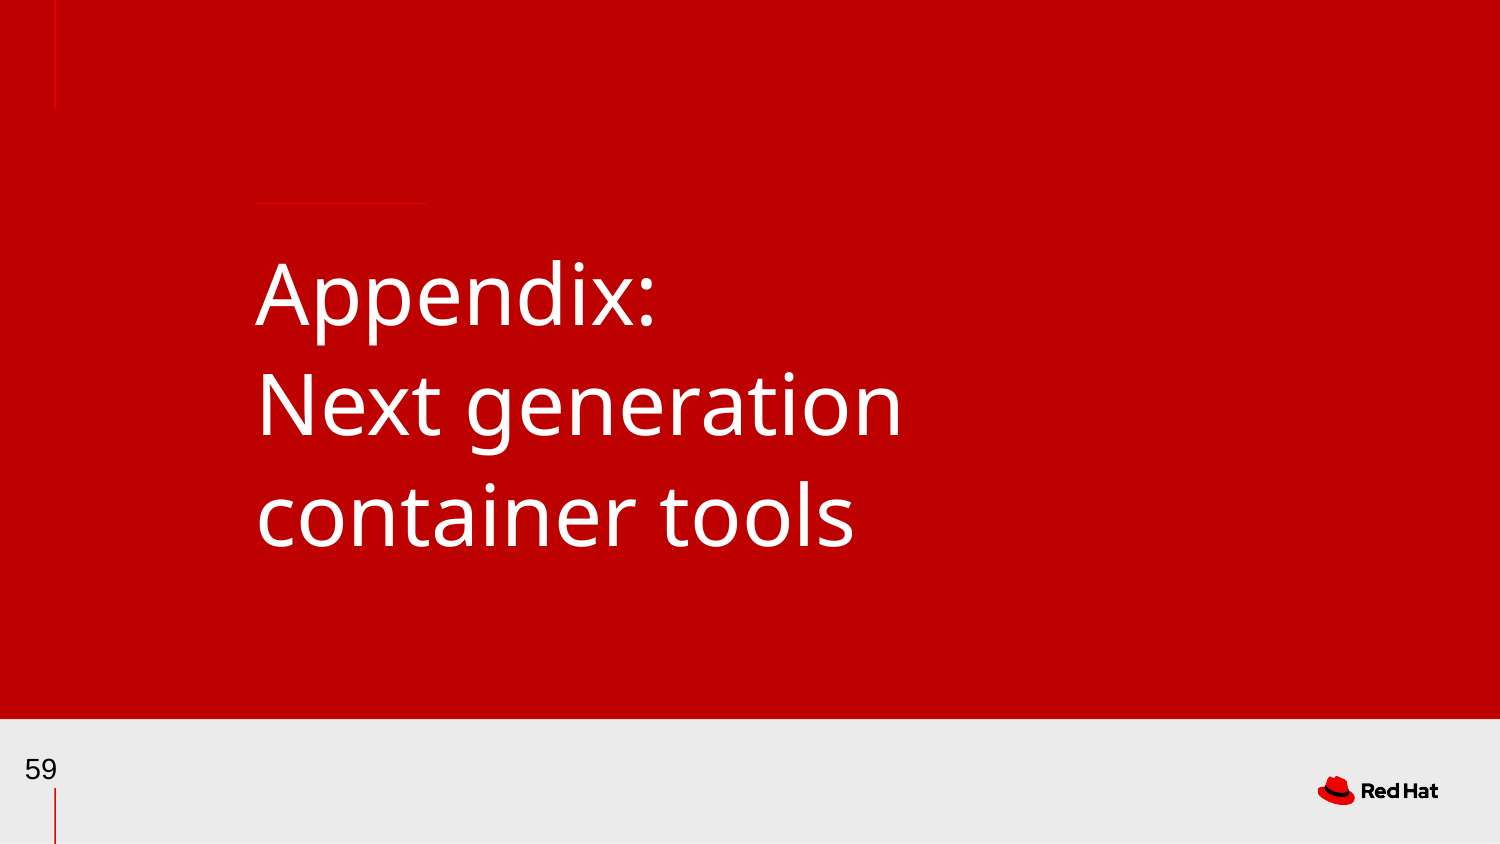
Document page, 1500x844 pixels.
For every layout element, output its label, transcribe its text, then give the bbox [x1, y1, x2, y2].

picture [0, 0, 1500, 844]
title Appendix: Next generation container tools [255, 231, 1239, 610]
slide_number ‹#› [10, 759, 101, 777]
